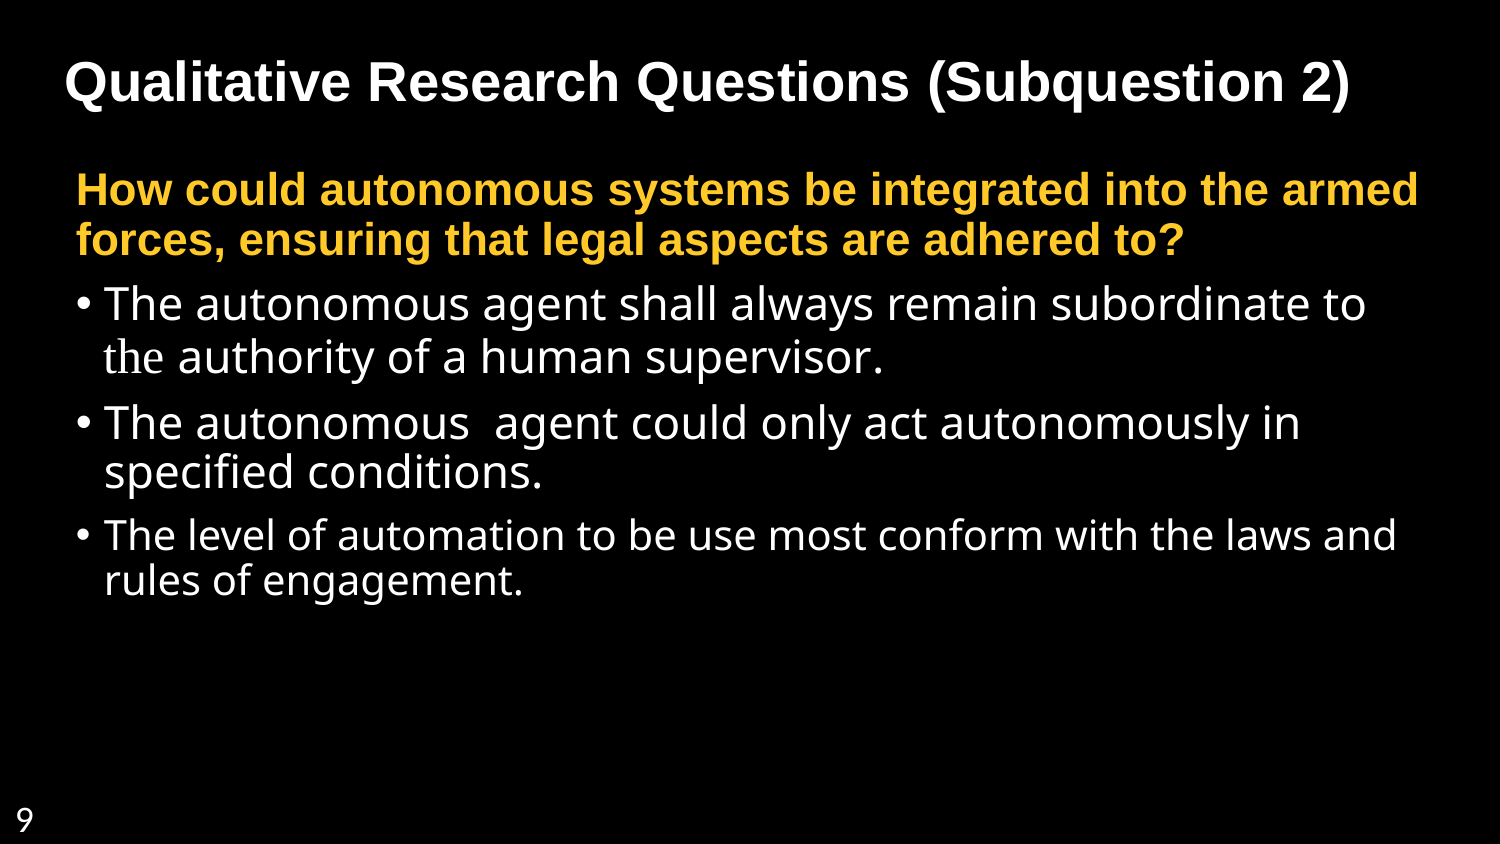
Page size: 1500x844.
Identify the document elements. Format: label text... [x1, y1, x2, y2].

slide_number 9 [0, 787, 104, 823]
title Qualitative Research Questions (Subquestion 2) [49, 44, 1445, 221]
text_box How could autonomous systems be integrated into the armed forces, ensuring that legal aspects are adhered to? The autonomous agent shall always remain subordinate to the authority of a human supervisor. The autonomous agent could only act autonomously in specified conditions. The level of automation to be use most conform with the laws and rules of engagement. [61, 158, 1445, 780]
